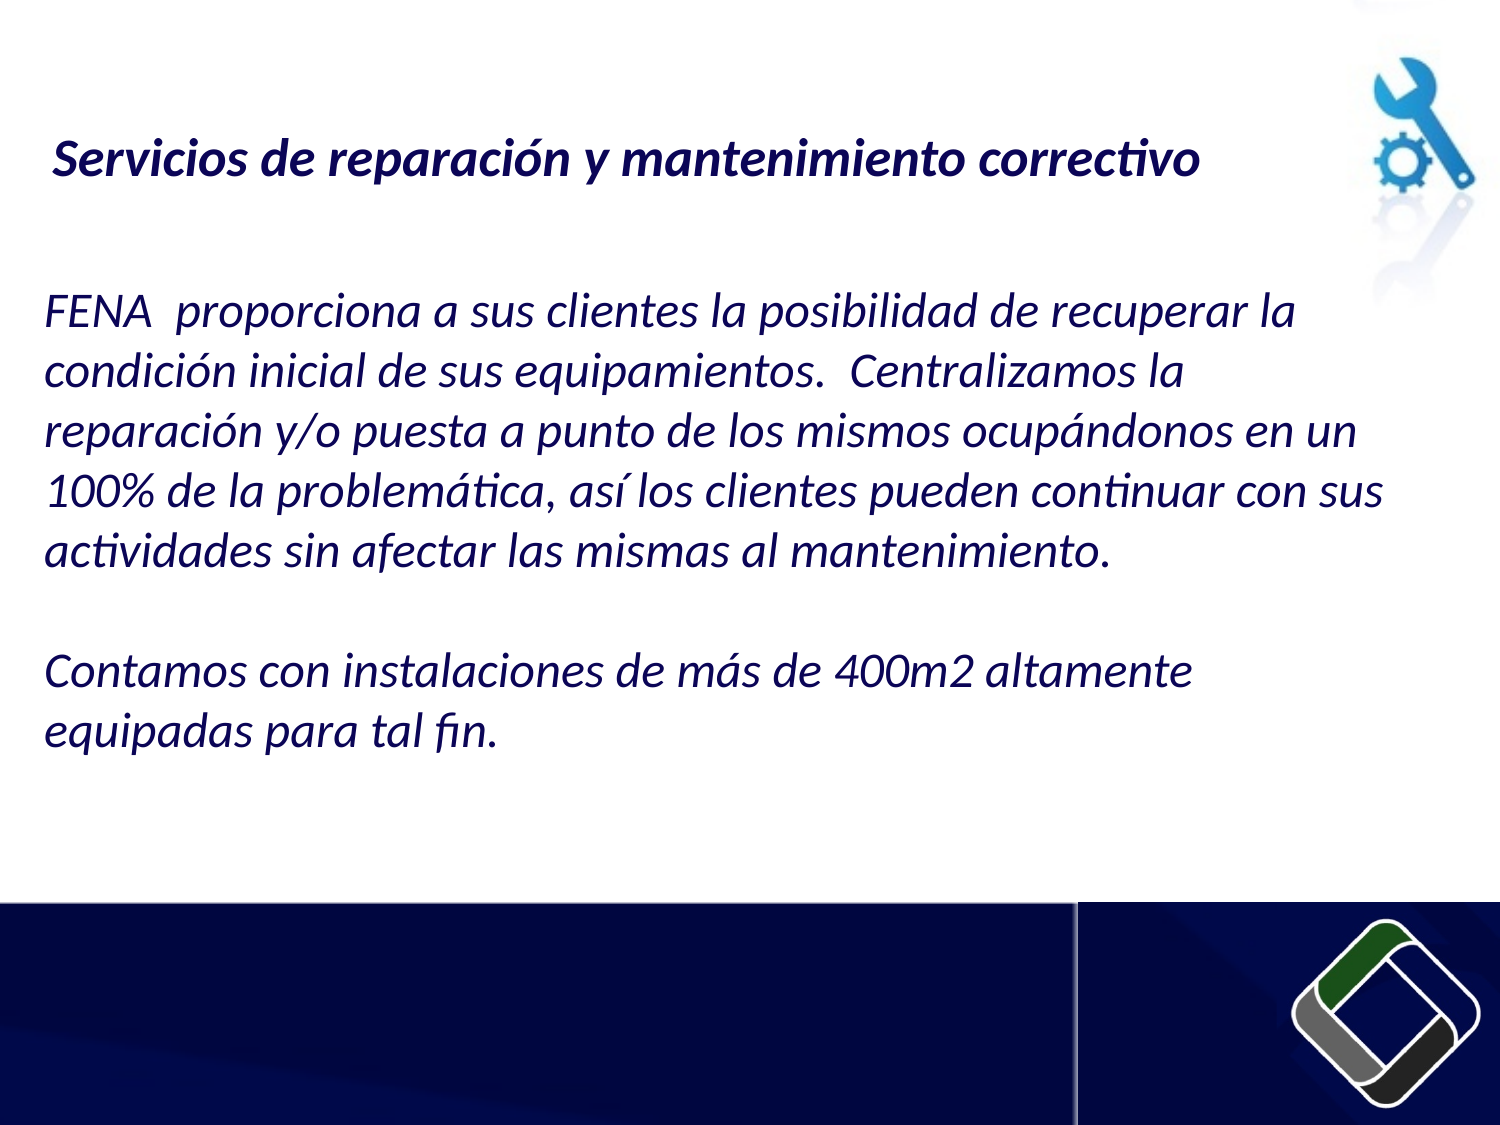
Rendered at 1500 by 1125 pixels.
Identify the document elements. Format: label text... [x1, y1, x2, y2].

text_box Servicios de reparación y mantenimiento correctivo FENA proporciona a sus clientes la posibilidad de recuperar la condición inicial de sus equipamientos. Centralizamos la reparación y/o puesta a punto de los mismos ocupándonos en un 100% de la problemática, así los clientes pueden continuar con sus actividades sin afectar las mismas al mantenimiento. Contamos con instalaciones de más de 400m2 altamente equipadas para tal fin. [29, 115, 1417, 945]
picture [0, 904, 1072, 1125]
picture [1078, 902, 1500, 1125]
picture [1328, 0, 1500, 308]
